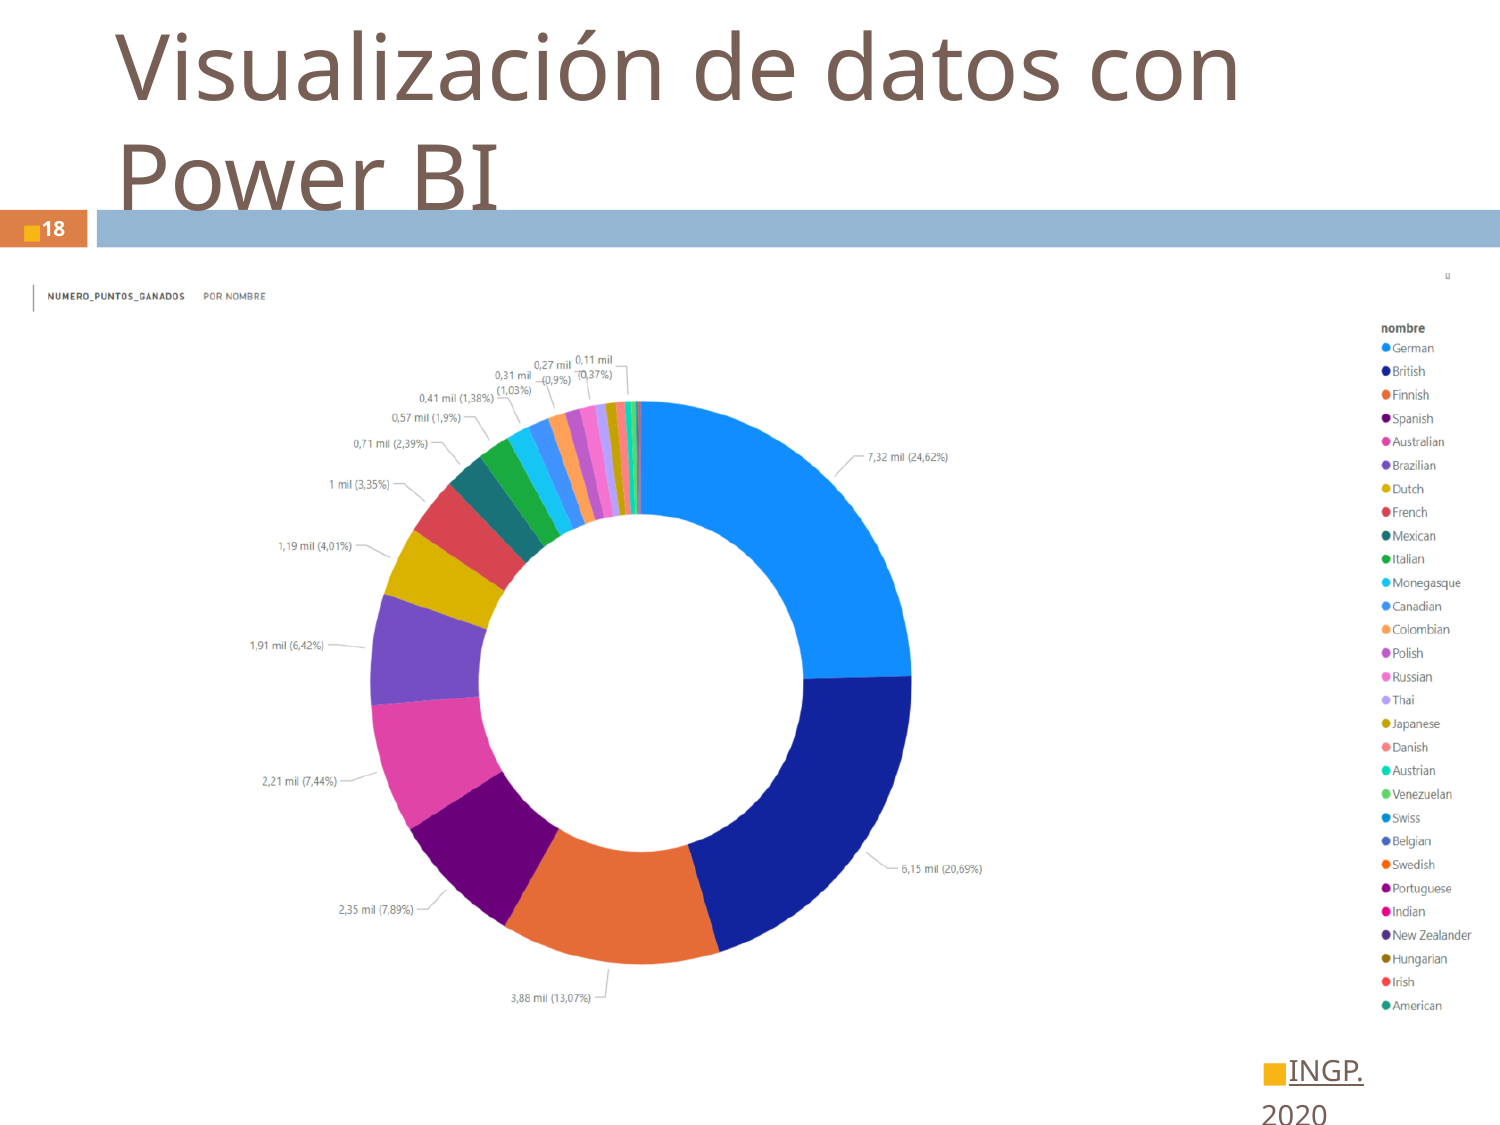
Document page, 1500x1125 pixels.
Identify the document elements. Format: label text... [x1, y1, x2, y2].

title Visualización de datos con Power BI [100, 37, 1438, 200]
picture [24, 273, 1476, 1034]
text_box ‹#› [0, 208, 88, 249]
